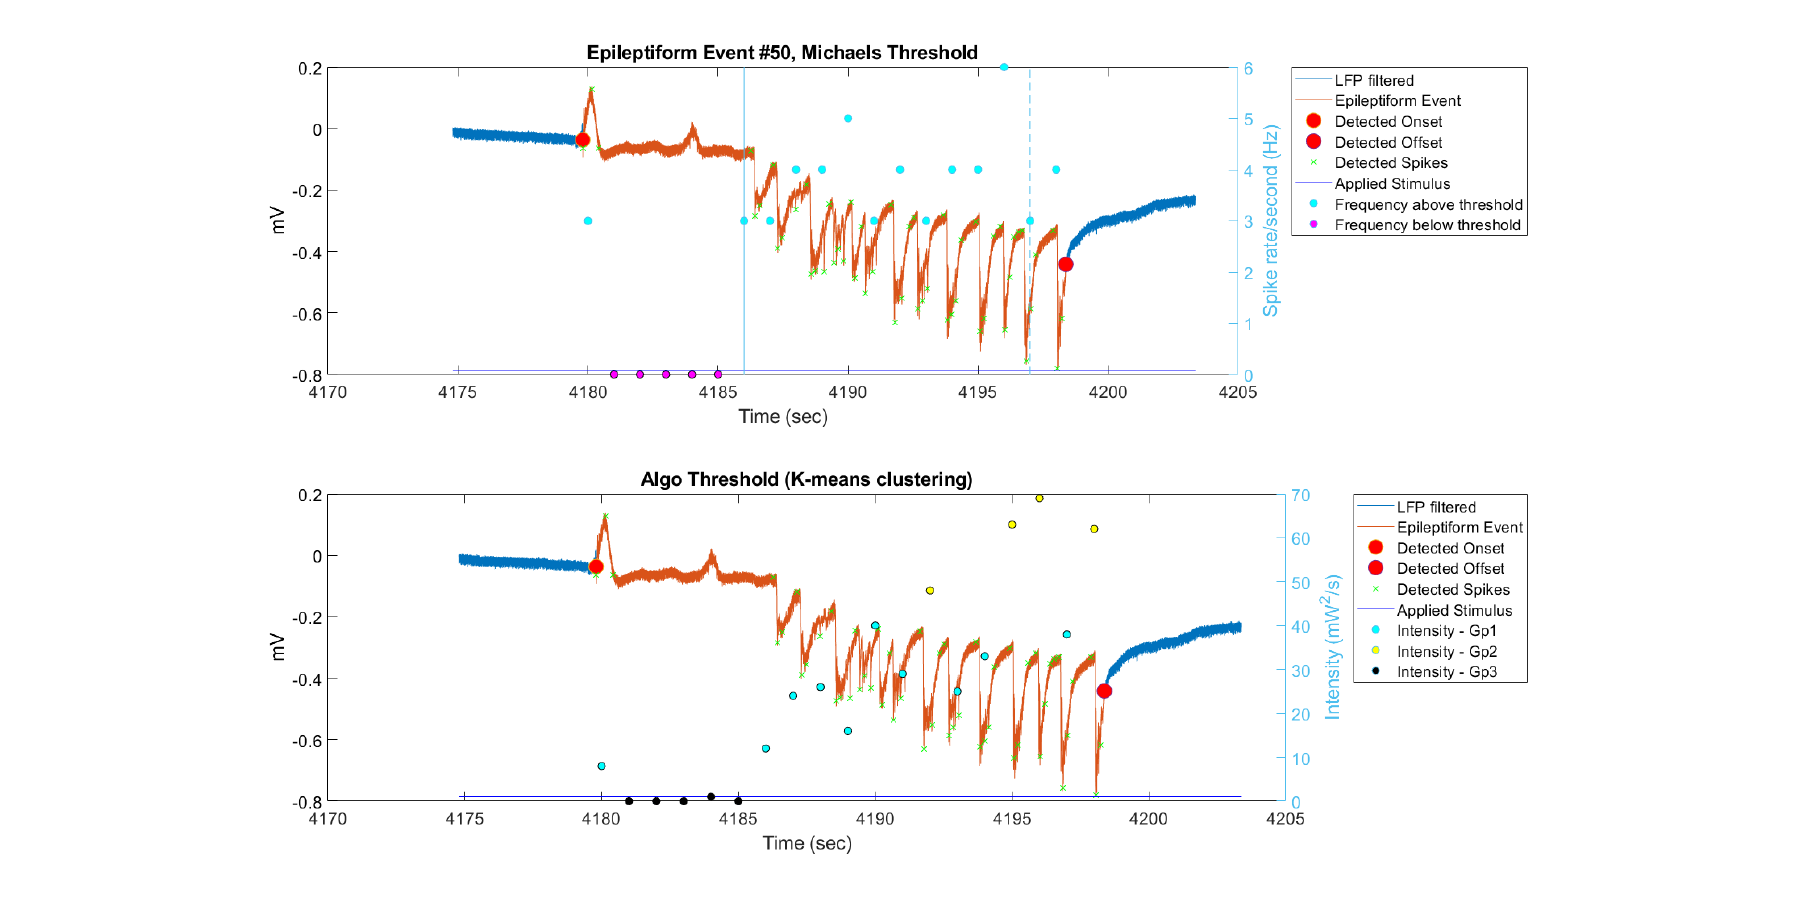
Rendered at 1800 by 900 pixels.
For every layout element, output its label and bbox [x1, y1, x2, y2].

picture [126, 0, 1674, 900]
